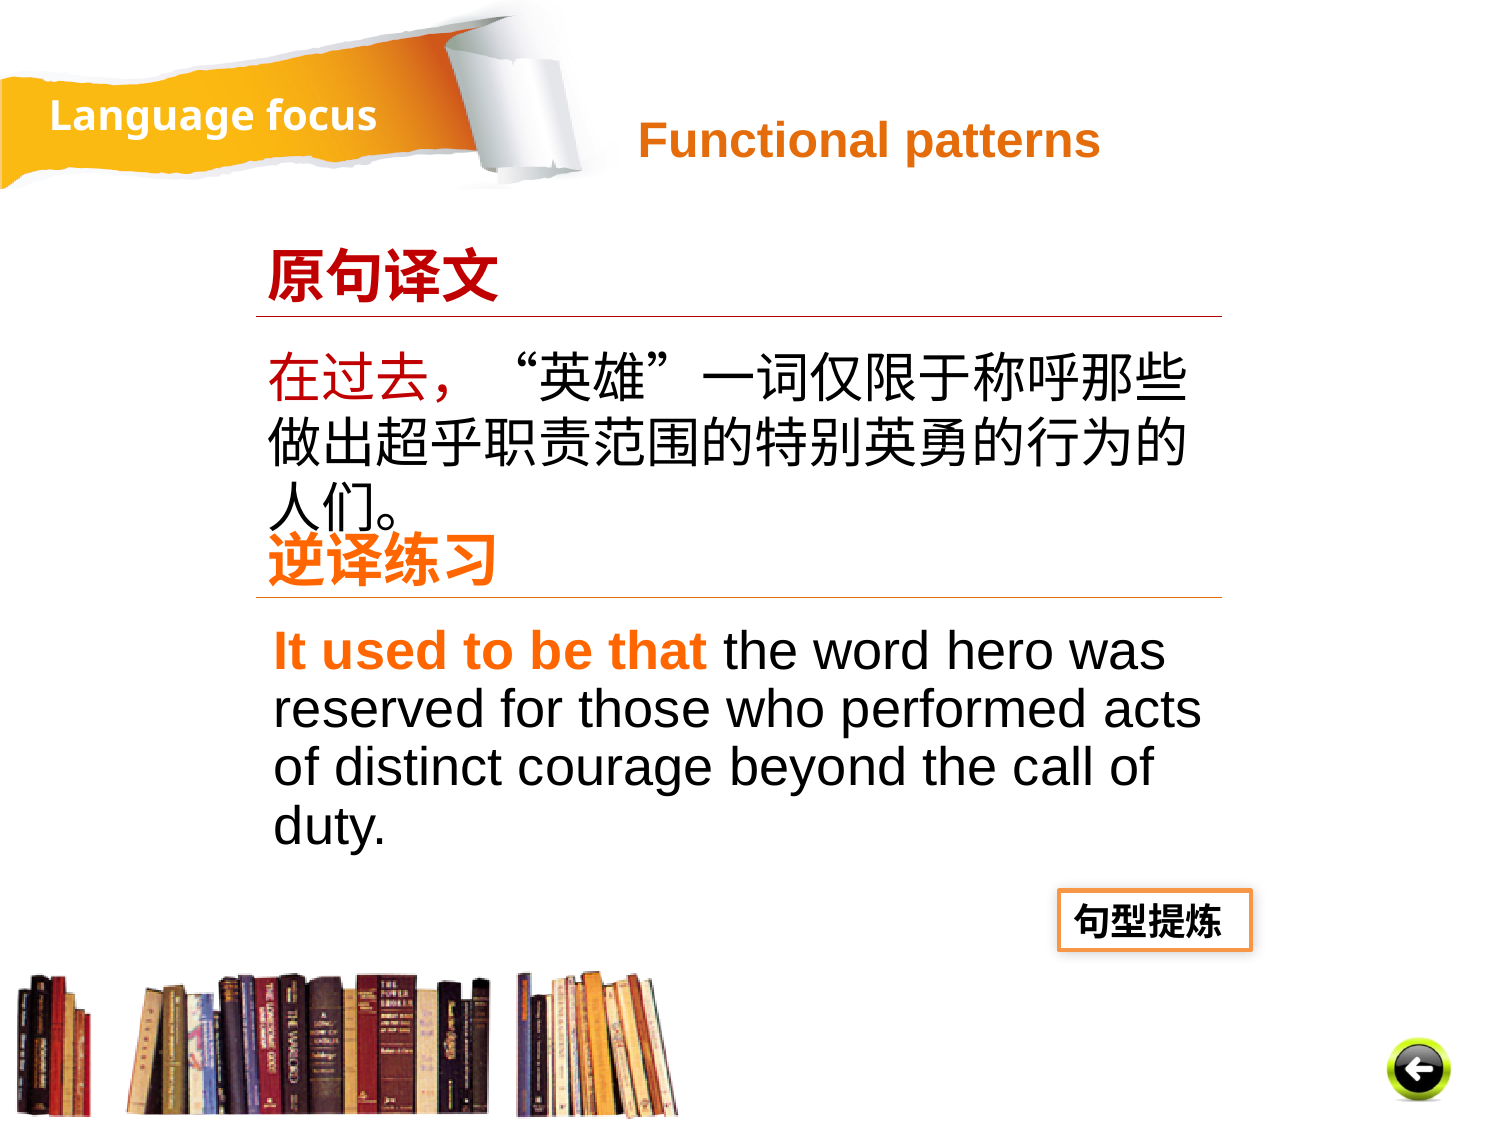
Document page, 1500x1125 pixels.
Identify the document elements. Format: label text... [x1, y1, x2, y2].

text_box Functional patterns [625, 99, 1184, 175]
text_box 句型提炼 [1057, 888, 1253, 952]
picture [0, 963, 691, 1122]
text_box It used to be that the word hero was reserved for those who performed acts of distinct courage beyond the call of duty. [259, 614, 1258, 863]
picture [1381, 1031, 1454, 1107]
picture [0, 0, 621, 190]
text_box 逆译练习 [252, 515, 560, 601]
text_box 原句译文 [252, 231, 573, 317]
text_box 在过去，“英雄”一词仅限于称呼那些做出超乎职责范围的特别英勇的行为的人们。 [252, 335, 1258, 611]
